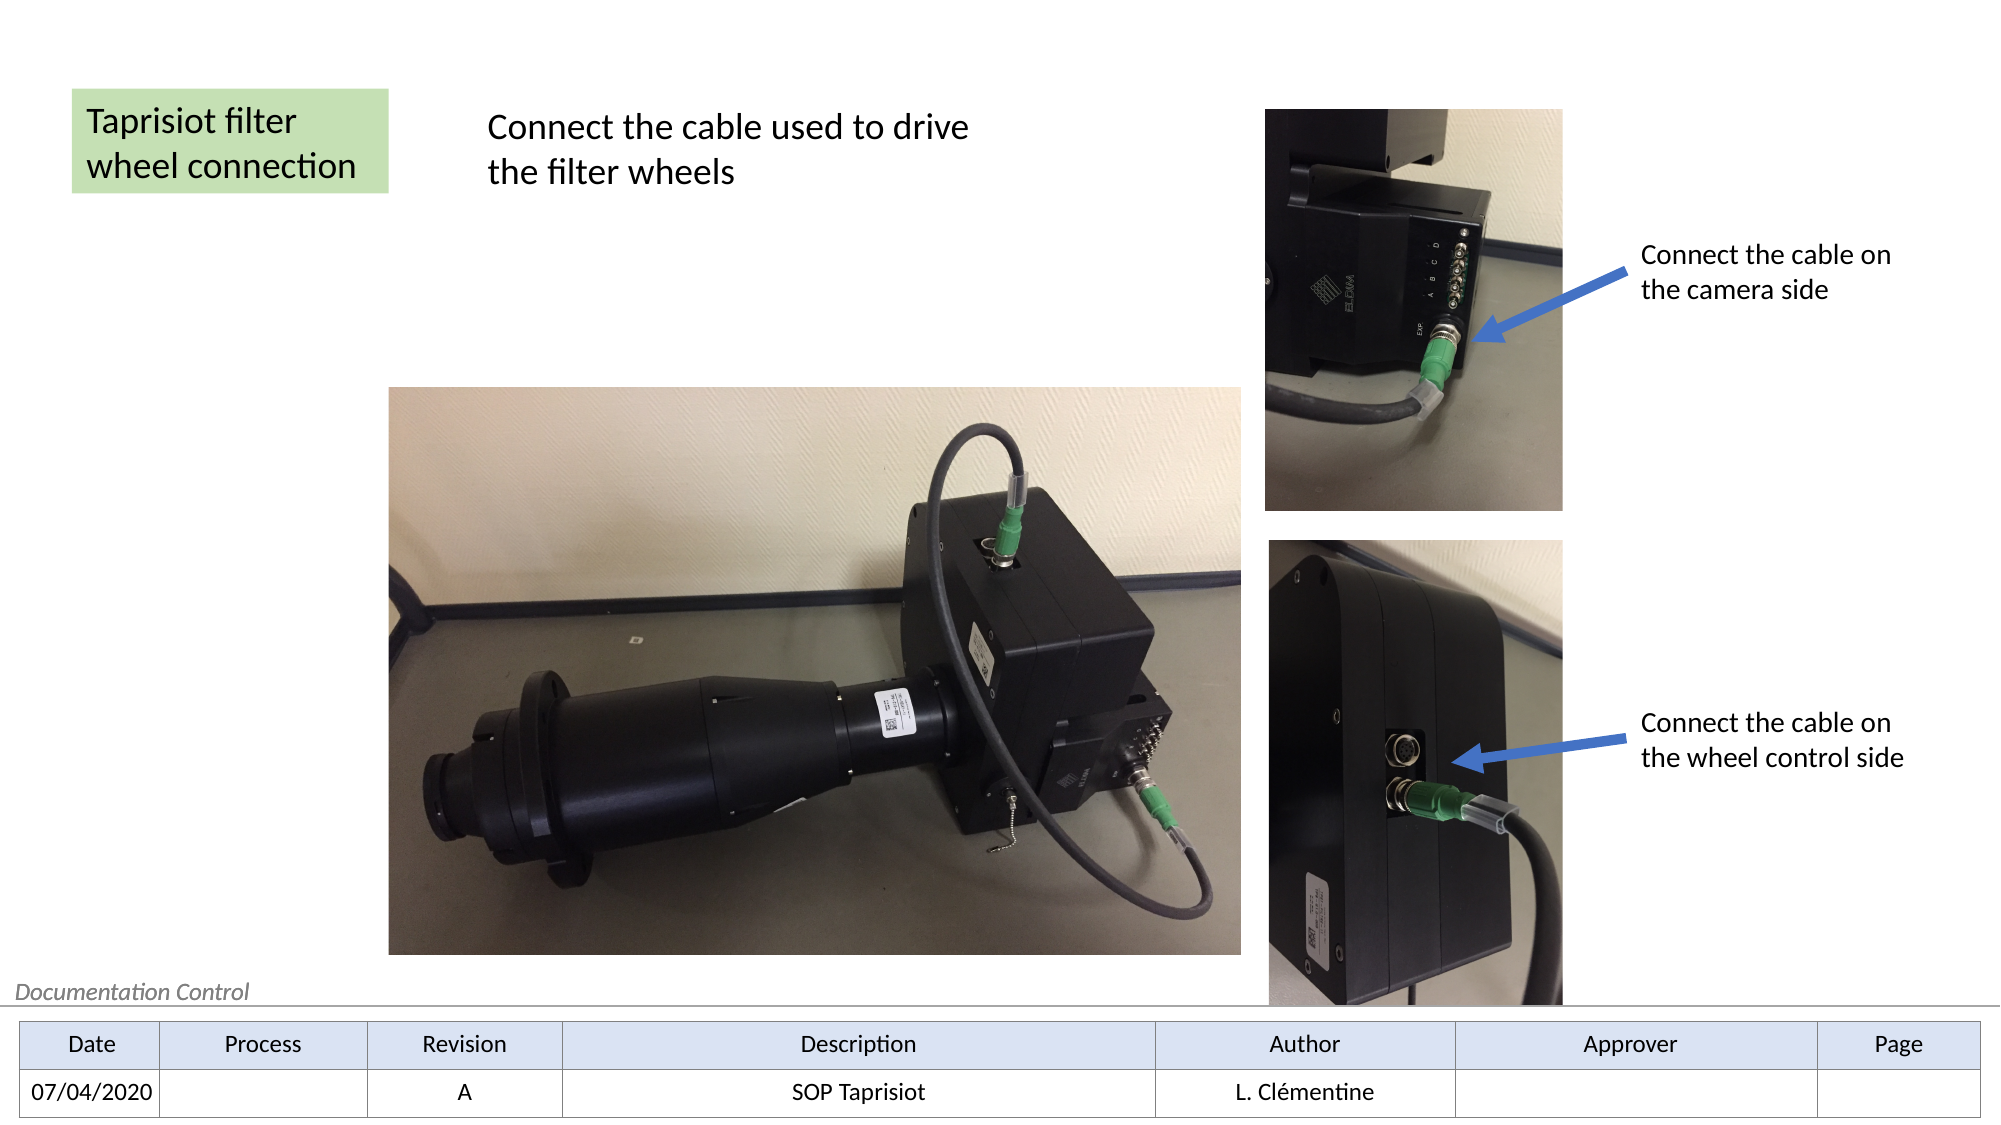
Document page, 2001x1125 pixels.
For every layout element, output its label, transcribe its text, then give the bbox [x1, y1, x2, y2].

text_box Connect the cable on the wheel control side [1649, 695, 1928, 781]
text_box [1451, 738, 1627, 763]
text_box Taprisiot filter wheel connection [71, 88, 389, 194]
text_box Connect the cable used to drive the filter wheels [472, 94, 1025, 200]
picture [388, 109, 1649, 1004]
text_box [1470, 271, 1627, 342]
text_box Connect the cable on the camera side [1626, 228, 1928, 313]
